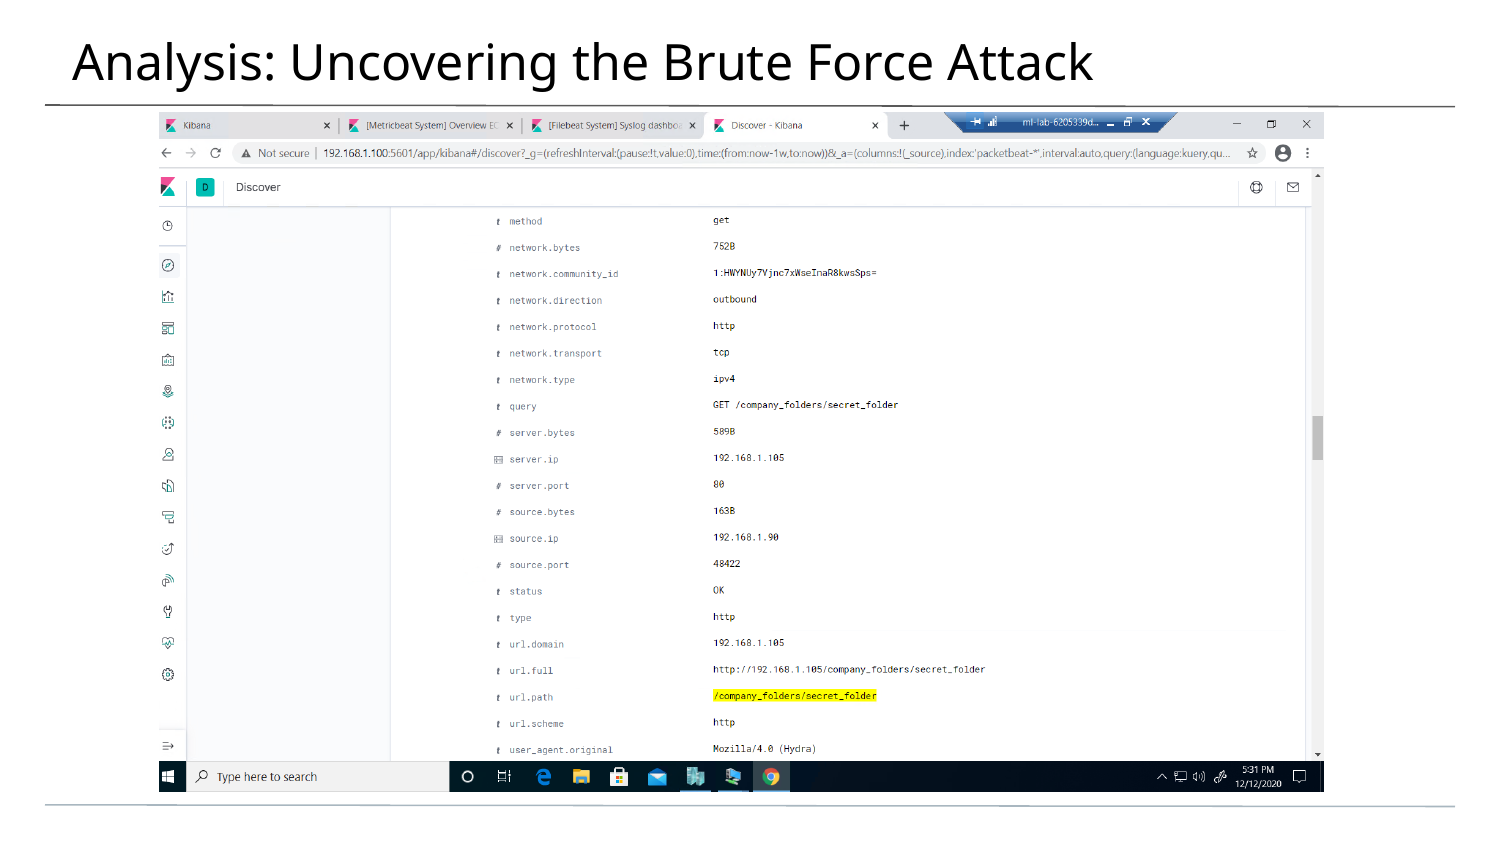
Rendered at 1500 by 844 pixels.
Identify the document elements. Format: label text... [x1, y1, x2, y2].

picture [159, 112, 1324, 792]
title Analysis: Uncovering the Brute Force Attack [0, 0, 1500, 88]
